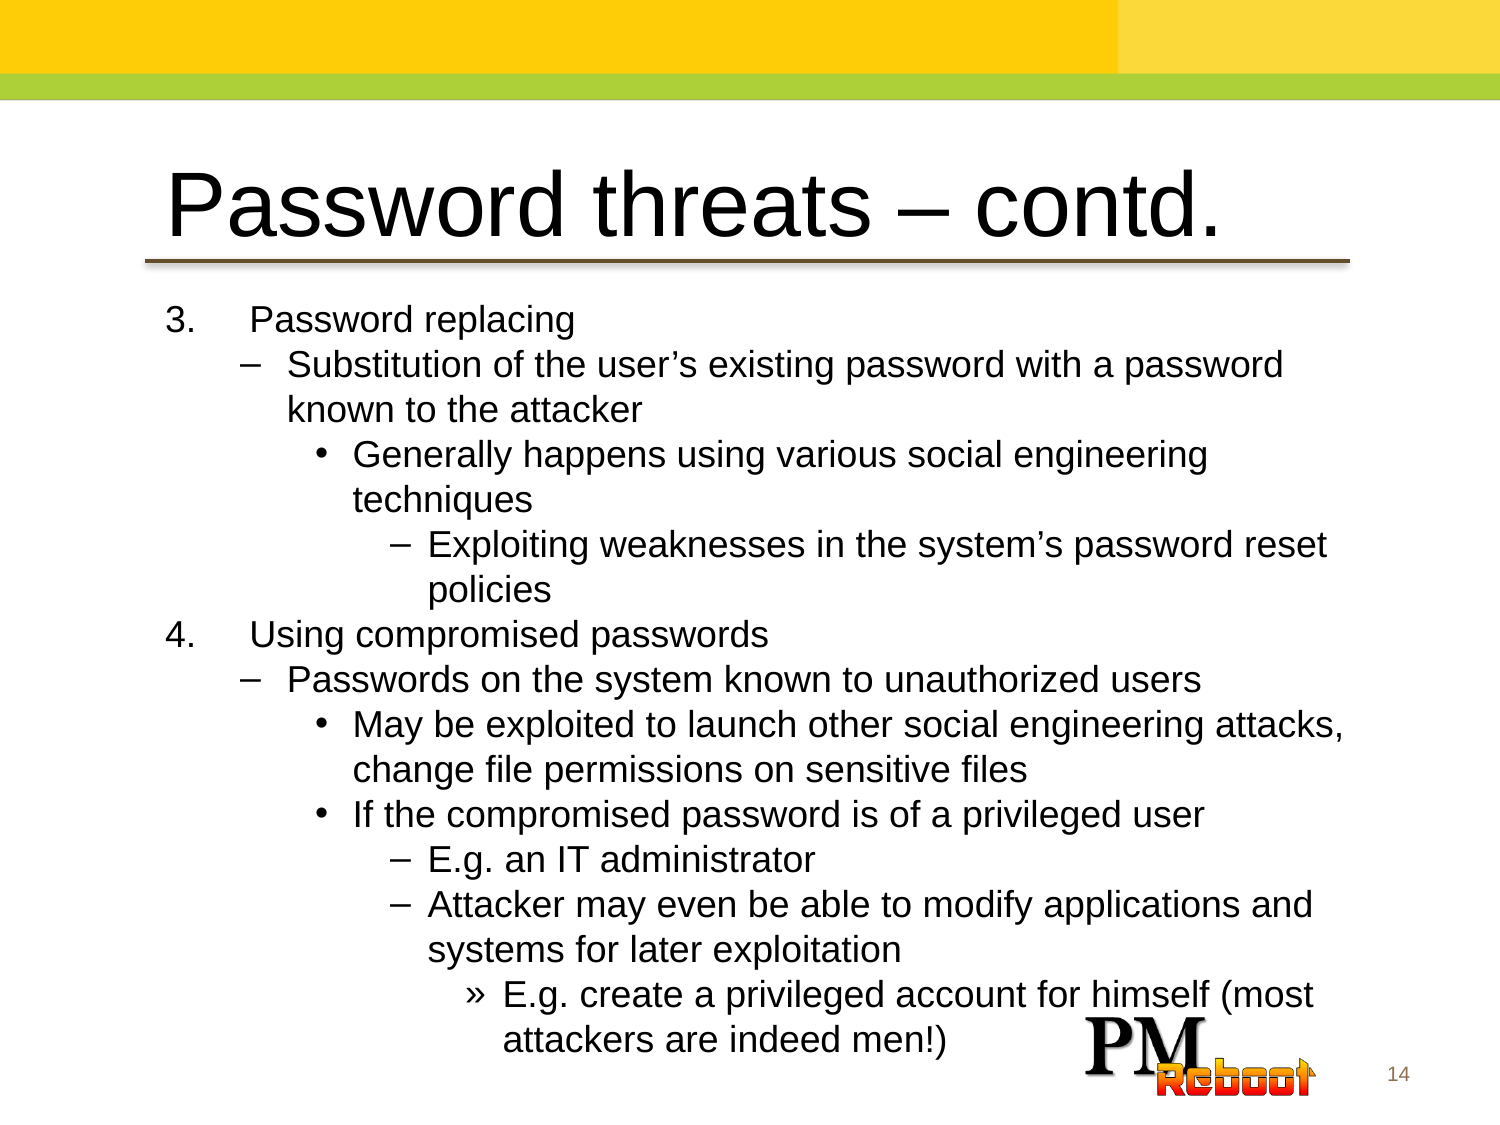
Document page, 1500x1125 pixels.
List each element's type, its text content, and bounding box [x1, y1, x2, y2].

slide_number 14 [1074, 1042, 1425, 1103]
list Password replacing Substitution of the user’s existing password with a password known to the attacker Generally happens using various social engineering techniques Exploiting weaknesses in the system’s password reset policies Using compromised passwords Passwords on the system known to unauthorized users May be exploited to launch other social engineering attacks, change file permissions on sensitive files If the compromised password is of a privileged user E.g. an IT administrator Attacker may even be able to modify applications and systems for later exploitation E.g. create a privileged account for himself (most attackers are indeed men!) [150, 287, 1400, 1013]
picture [0, 0, 1500, 1125]
title Password threats – contd. [150, 137, 1375, 263]
